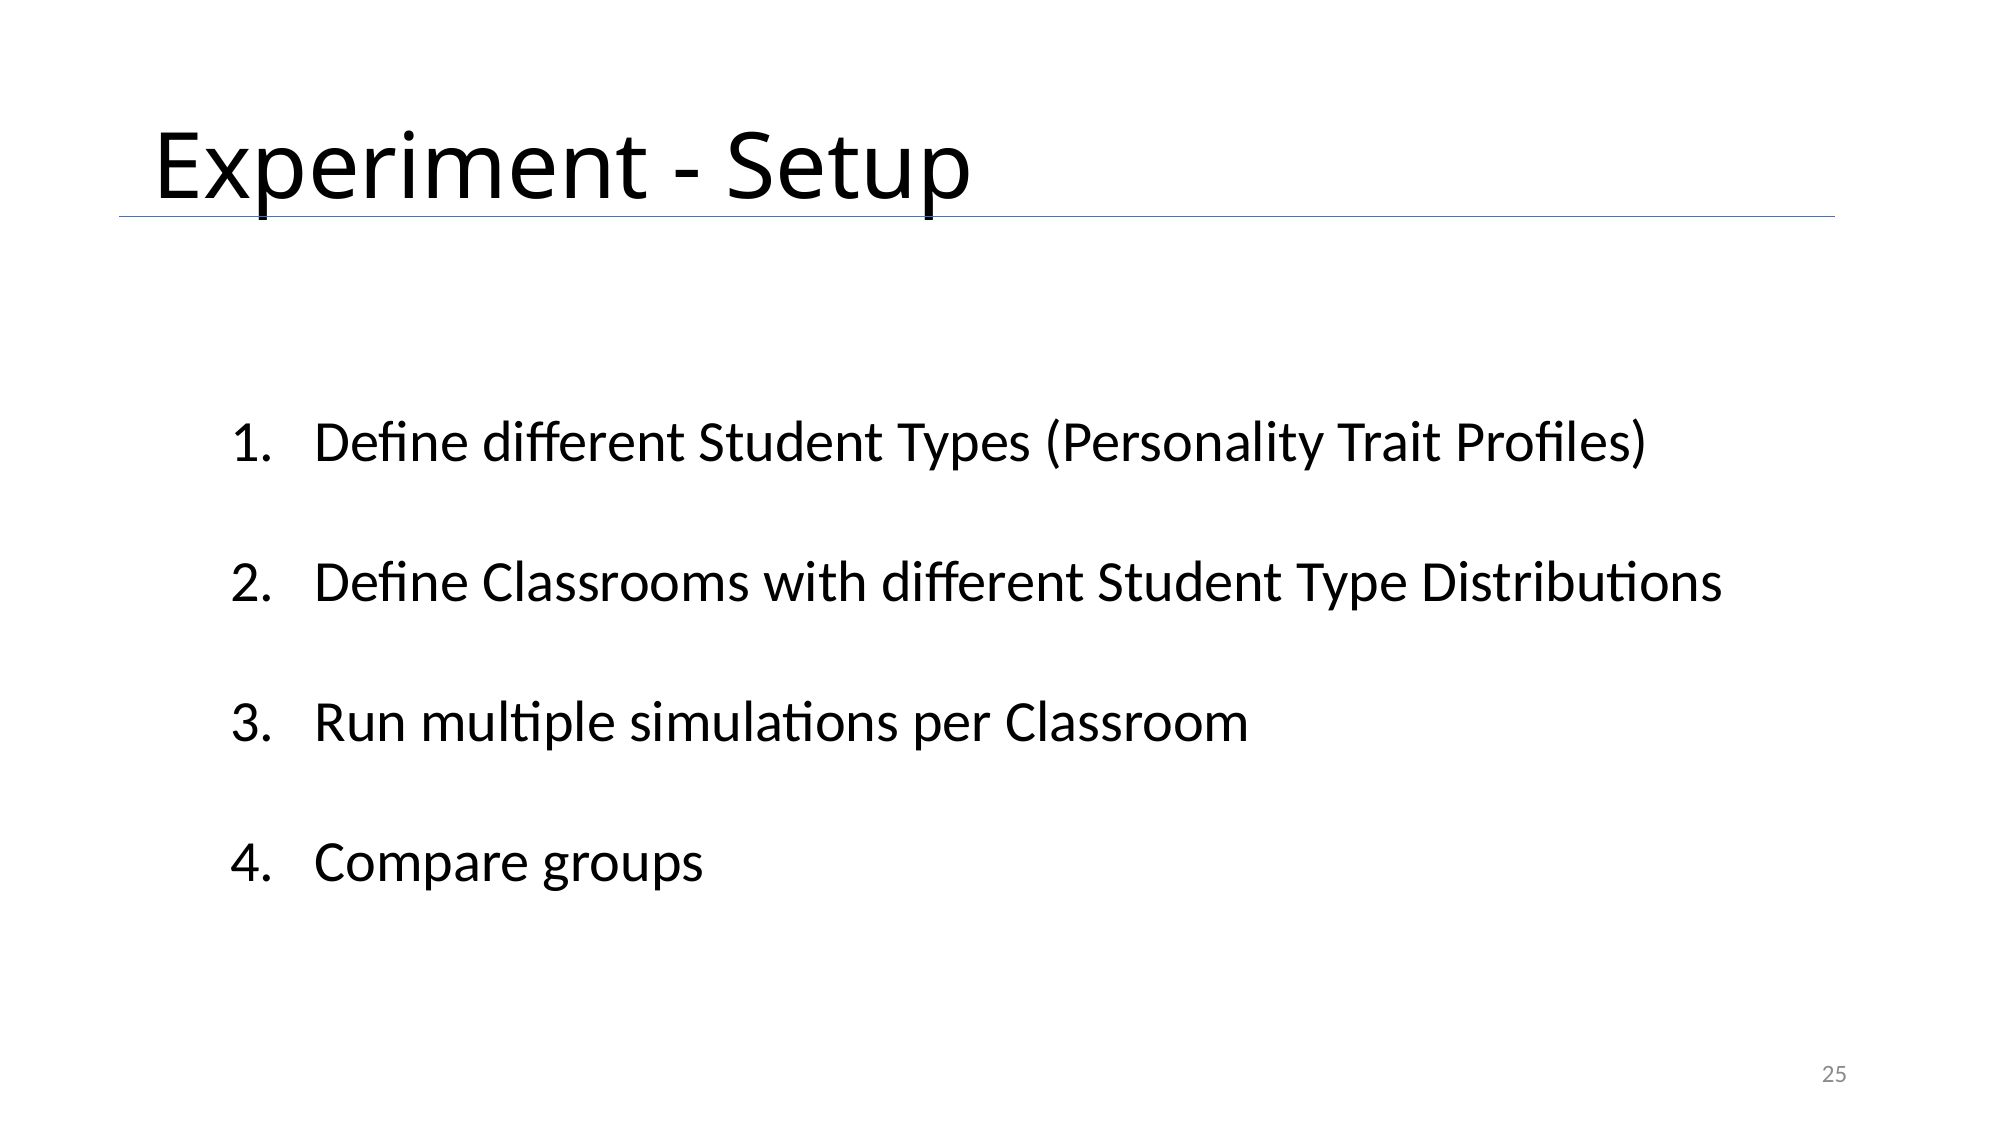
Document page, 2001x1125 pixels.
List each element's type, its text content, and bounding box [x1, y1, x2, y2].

text_box Experiment - Setup [137, 59, 1863, 278]
slide_number 24 [1412, 1042, 1863, 1103]
text_box Define different Student Types (Personality Trait Profiles) Define Classrooms with different Student Type Distributions Run multiple simulations per Classroom Compare groups [215, 326, 1739, 901]
